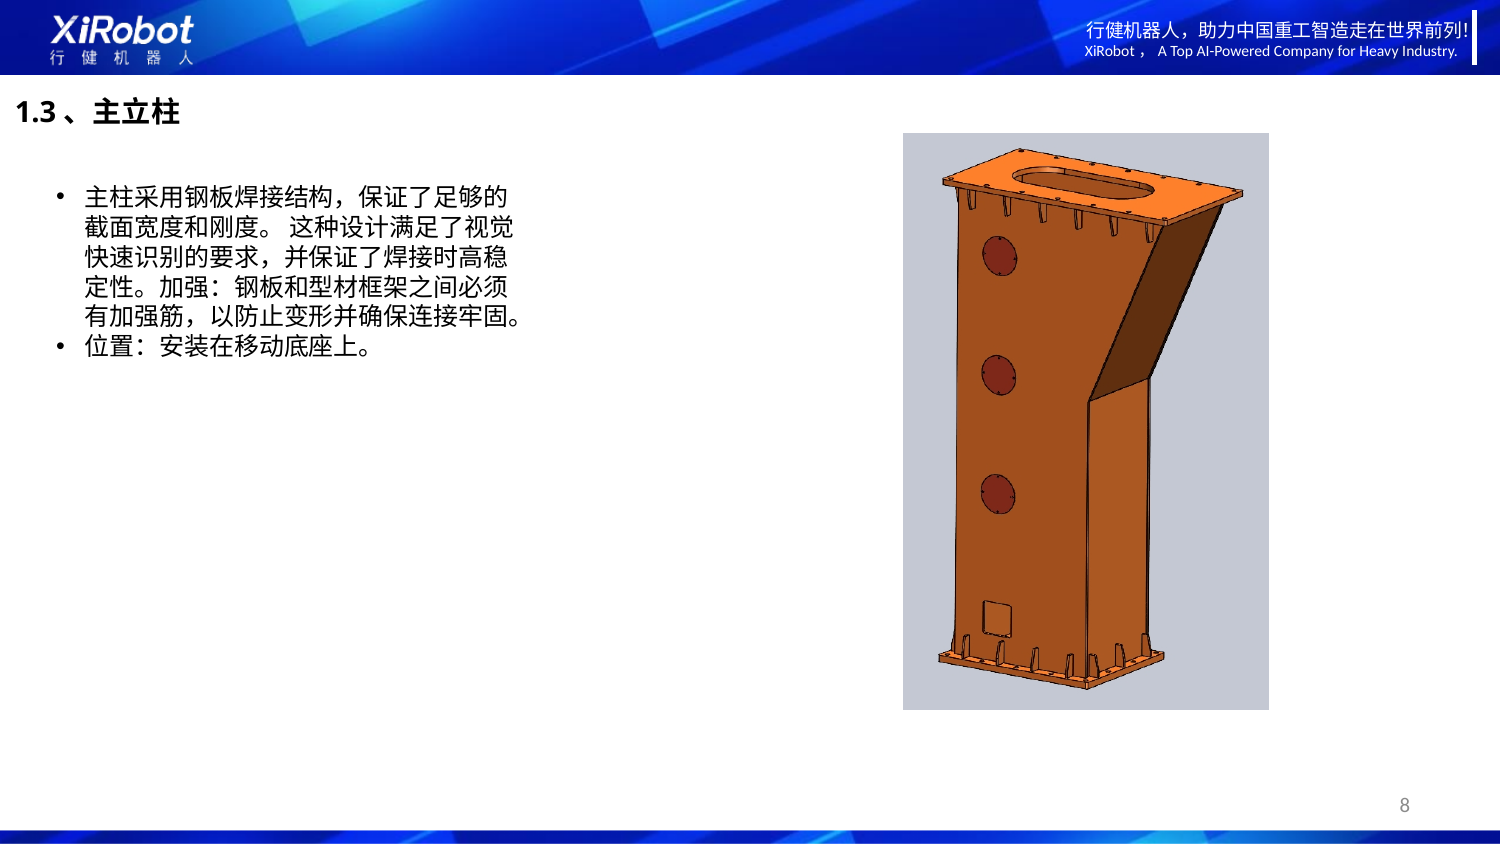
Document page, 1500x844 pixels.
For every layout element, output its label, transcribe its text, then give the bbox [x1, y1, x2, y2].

picture [0, 0, 1500, 75]
picture [903, 133, 1269, 711]
text_box 主柱采用钢板焊接结构，保证了足够的截面宽度和刚度。 这种设计满足了视觉快速识别的要求，并保证了焊接时高稳定性。加强：钢板和型材框架之间必须有加强筋，以防止变形并确保连接牢固。 位置：安装在移动底座上。 [41, 173, 542, 639]
picture [0, 831, 1500, 843]
slide_number 8 [1074, 782, 1425, 828]
text_box 1.3、主立柱 [0, 79, 1392, 154]
